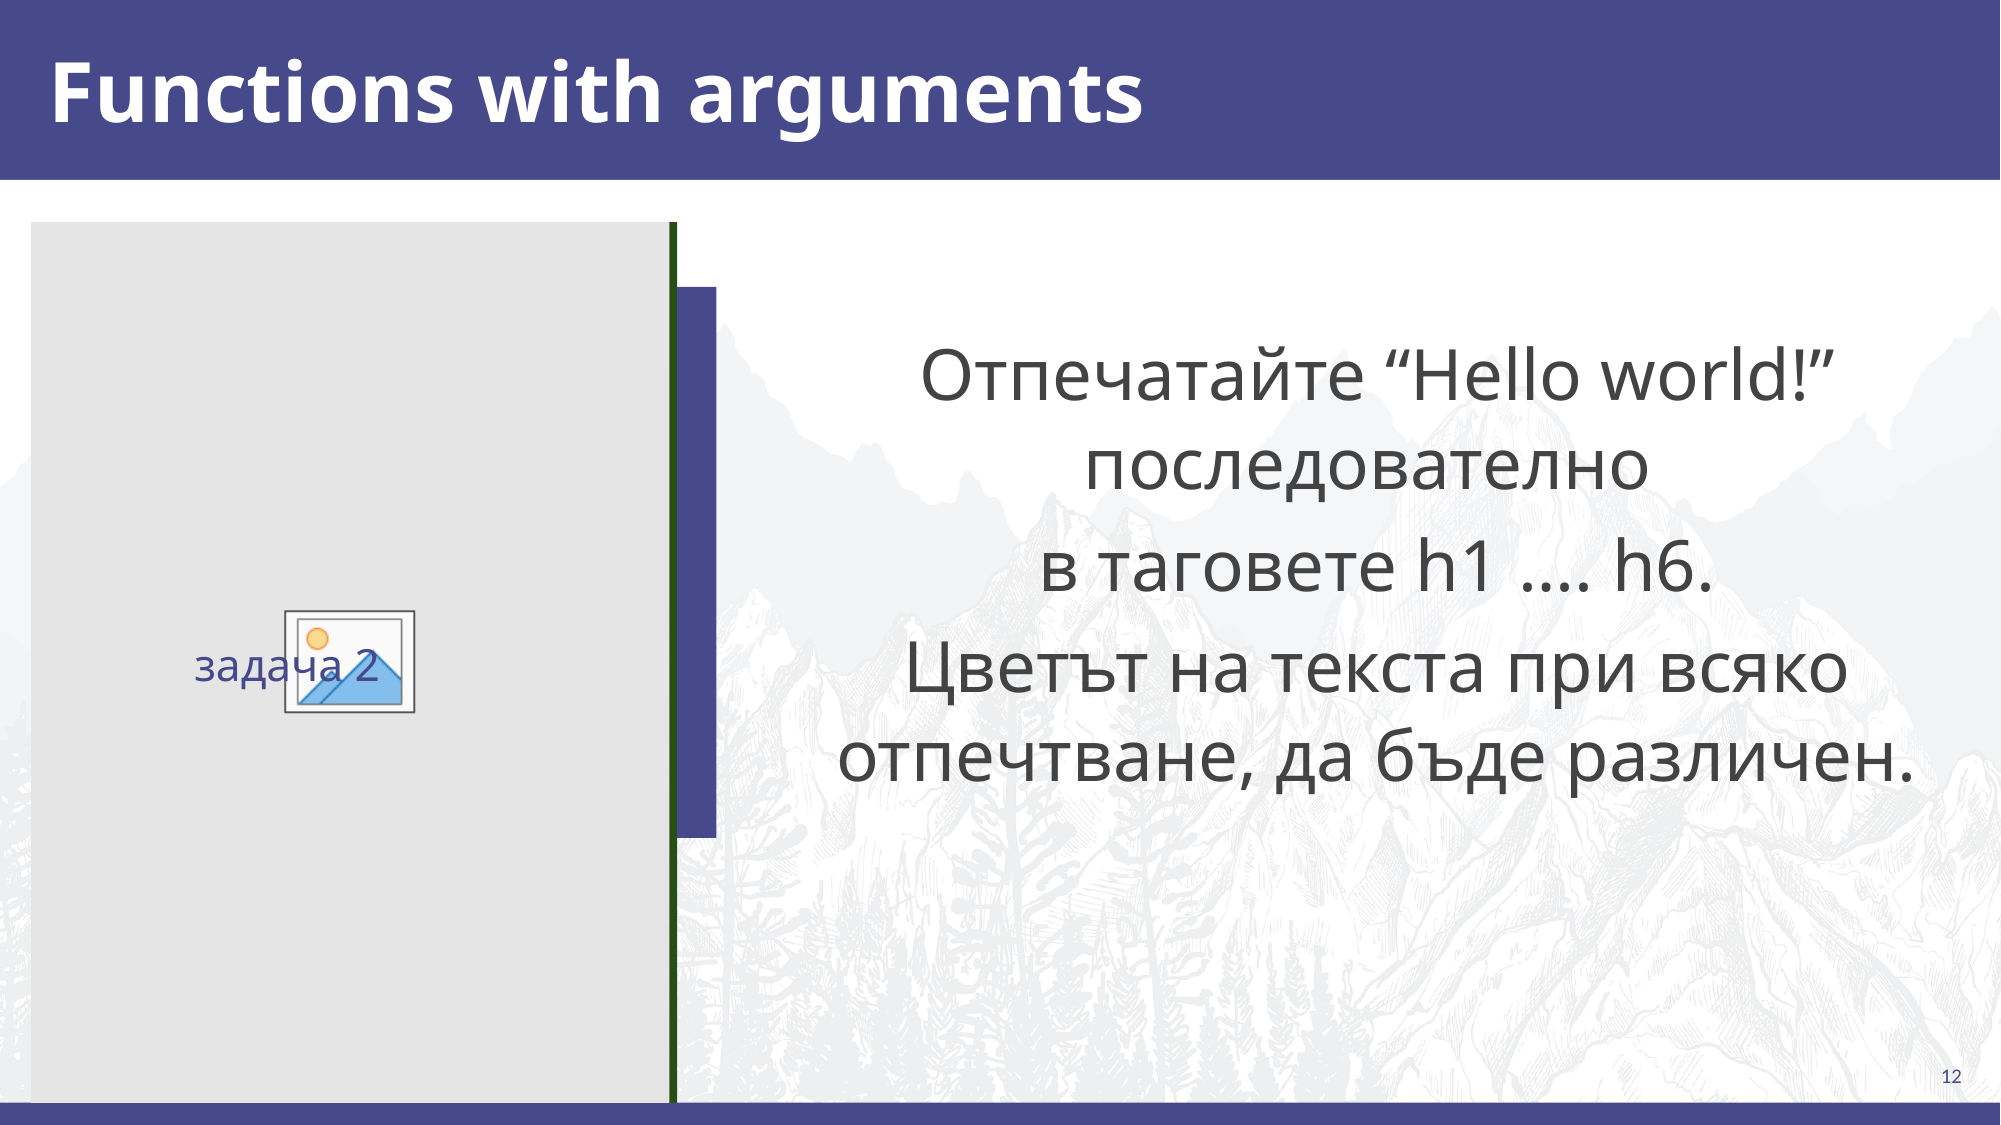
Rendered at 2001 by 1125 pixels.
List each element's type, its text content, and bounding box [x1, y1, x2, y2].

picture [30, 222, 670, 1103]
slide_number 12 [1897, 1049, 1968, 1101]
list Отпечатайте “Hello world!” последователно в таговете h1 …. h6. Цветът на текста при всяко отпечтване, да бъде различен. [786, 222, 1968, 1047]
title Functions with arguments [31, 16, 1591, 162]
